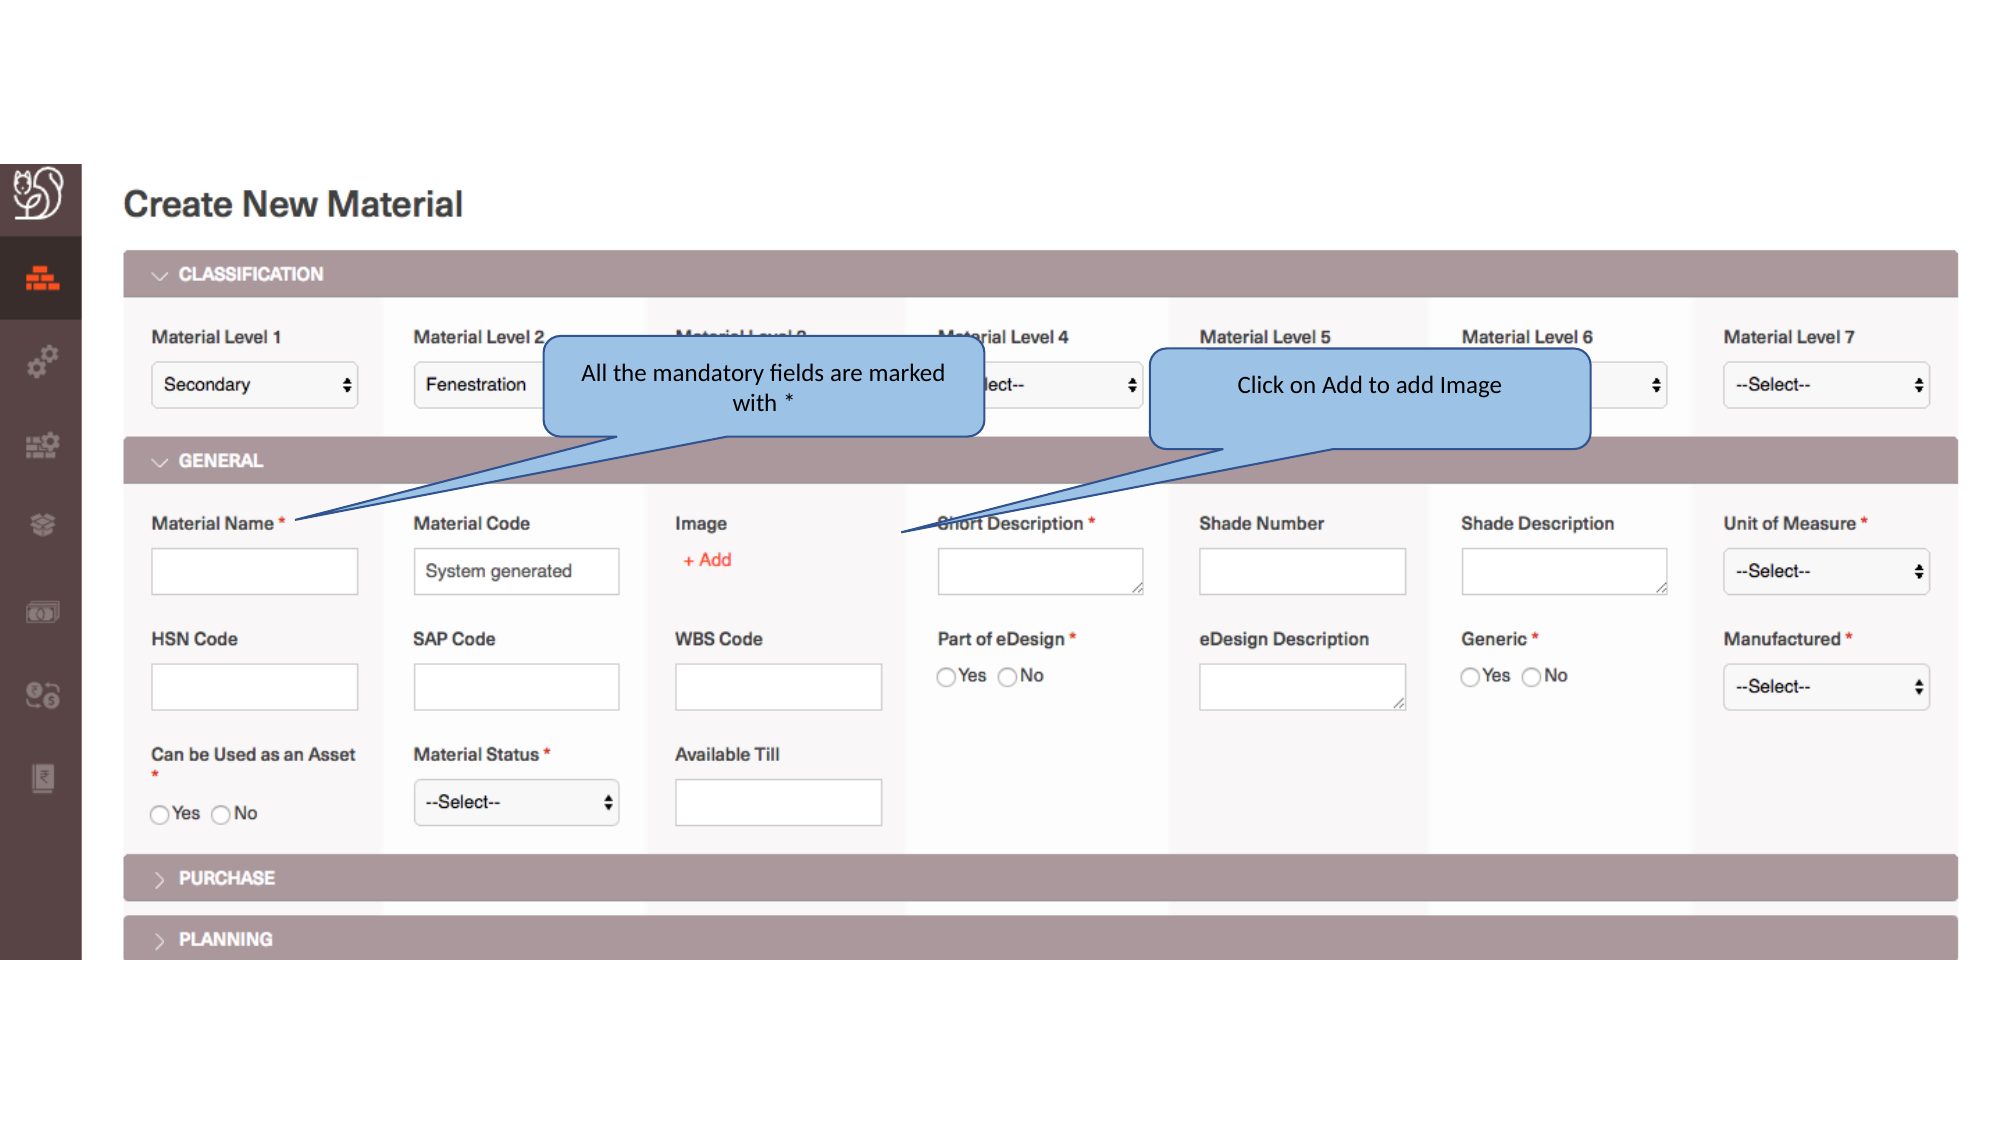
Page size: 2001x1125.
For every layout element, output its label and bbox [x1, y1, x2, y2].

picture [0, 164, 2000, 960]
